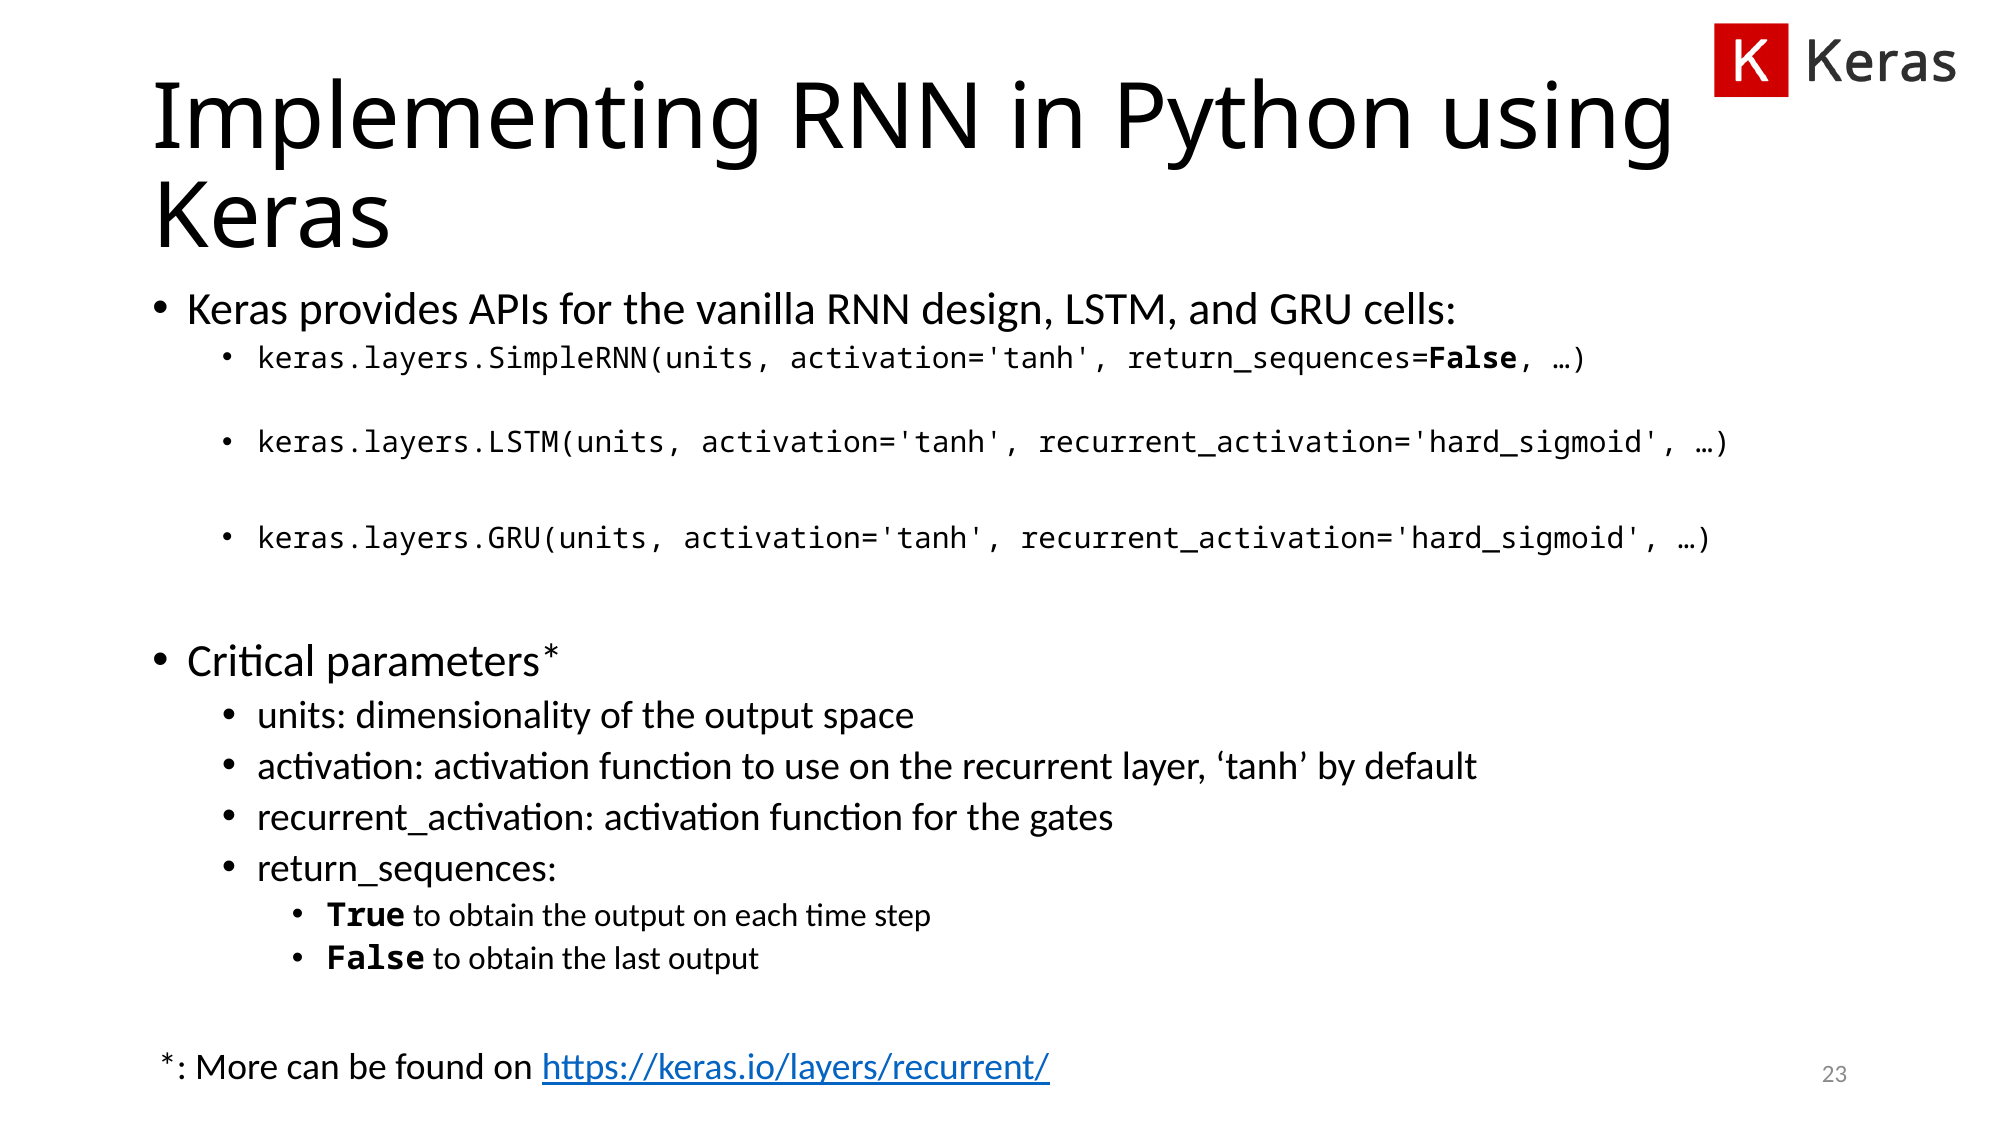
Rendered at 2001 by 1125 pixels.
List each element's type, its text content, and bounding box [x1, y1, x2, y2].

picture [1713, 22, 1973, 98]
slide_number 23 [1412, 1042, 1863, 1103]
list Keras provides APIs for the vanilla RNN design, LSTM, and GRU cells: keras.layers.SimpleRNN(units, activation='tanh', return_sequences=False, …) keras.layers.LSTM(units, activation='tanh', recurrent_activation='hard_sigmoid', …) keras.layers.GRU(units, activation='tanh', recurrent_activation='hard_sigmoid', …) Critical parameters* units: dimensionality of the output space activation: activation function to use on the recurrent layer, ‘tanh’ by default recurrent_activation: activation function for the gates return_sequences: True to obtain the output on each time step False to obtain the last output [137, 277, 1863, 992]
text_box *: More can be found on https://keras.io/layers/recurrent/ [143, 1034, 1065, 1095]
title Implementing RNN in Python using Keras [137, 59, 1863, 277]
